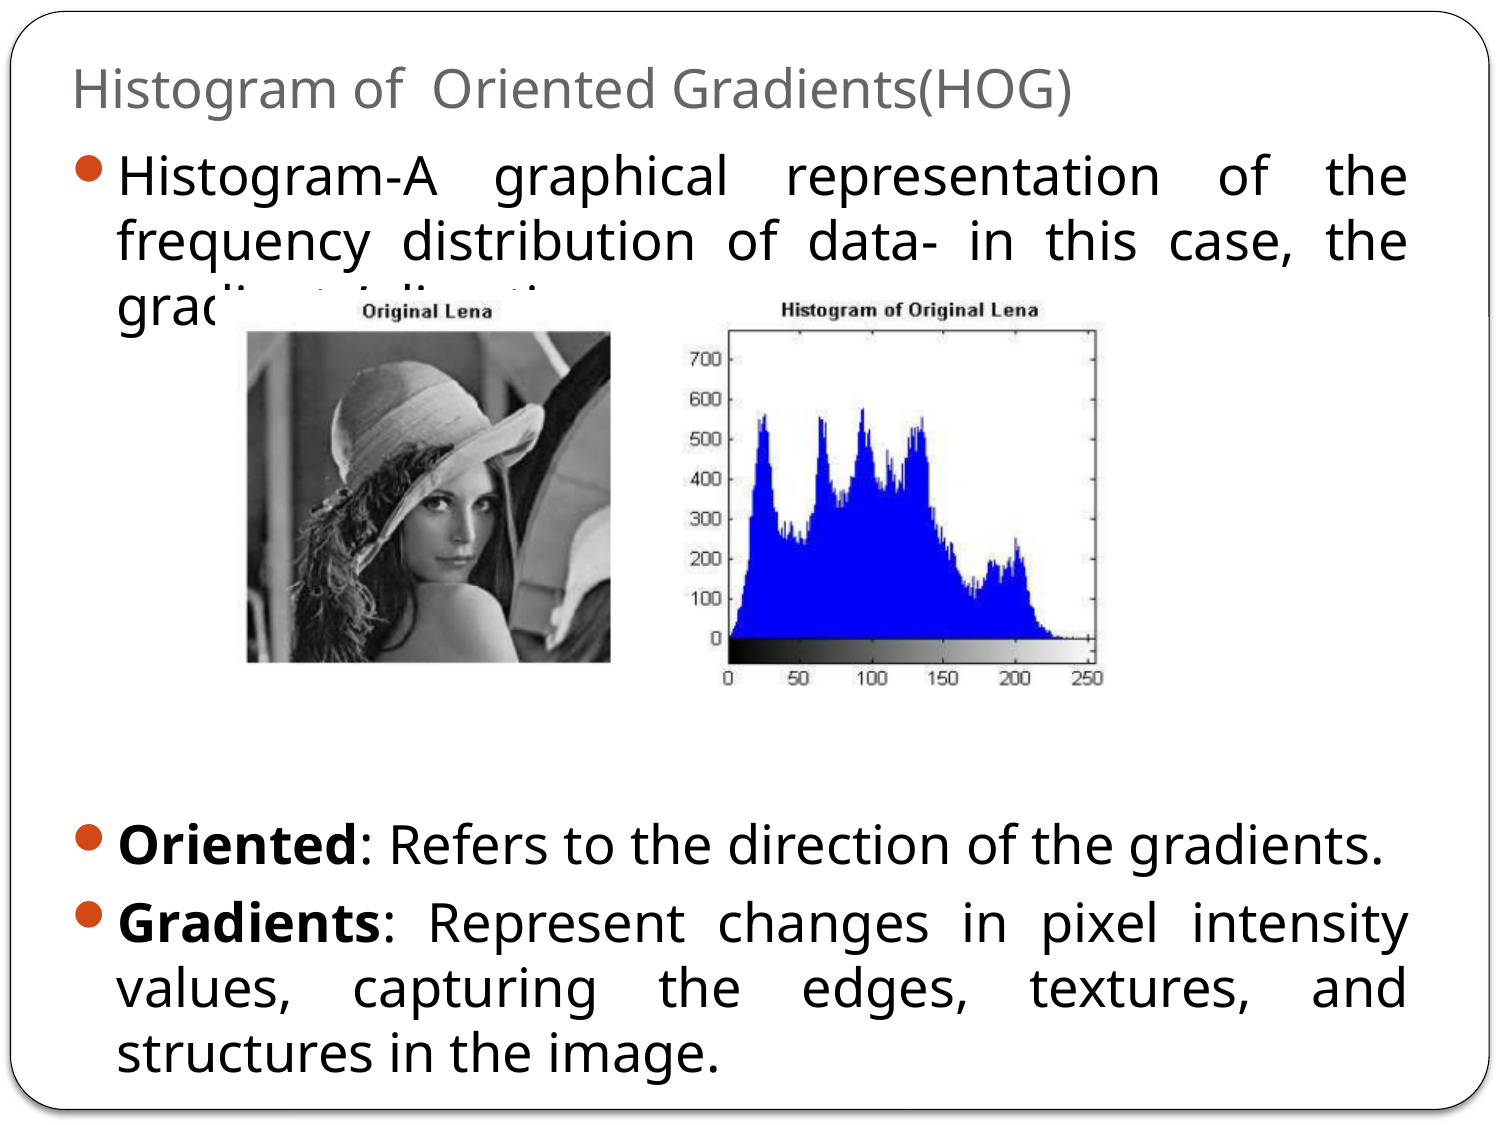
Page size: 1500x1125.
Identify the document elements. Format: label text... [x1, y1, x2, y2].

title Histogram of Oriented Gradients(HOG) [56, 45, 1425, 134]
list Histogram-A graphical representation of the frequency distribution of data- in this case, the gradients’ directions. Oriented: Refers to the direction of the gradients. Gradients: Represent changes in pixel intensity values, capturing the edges, textures, and structures in the image. [56, 134, 1425, 1039]
picture [215, 290, 1135, 708]
